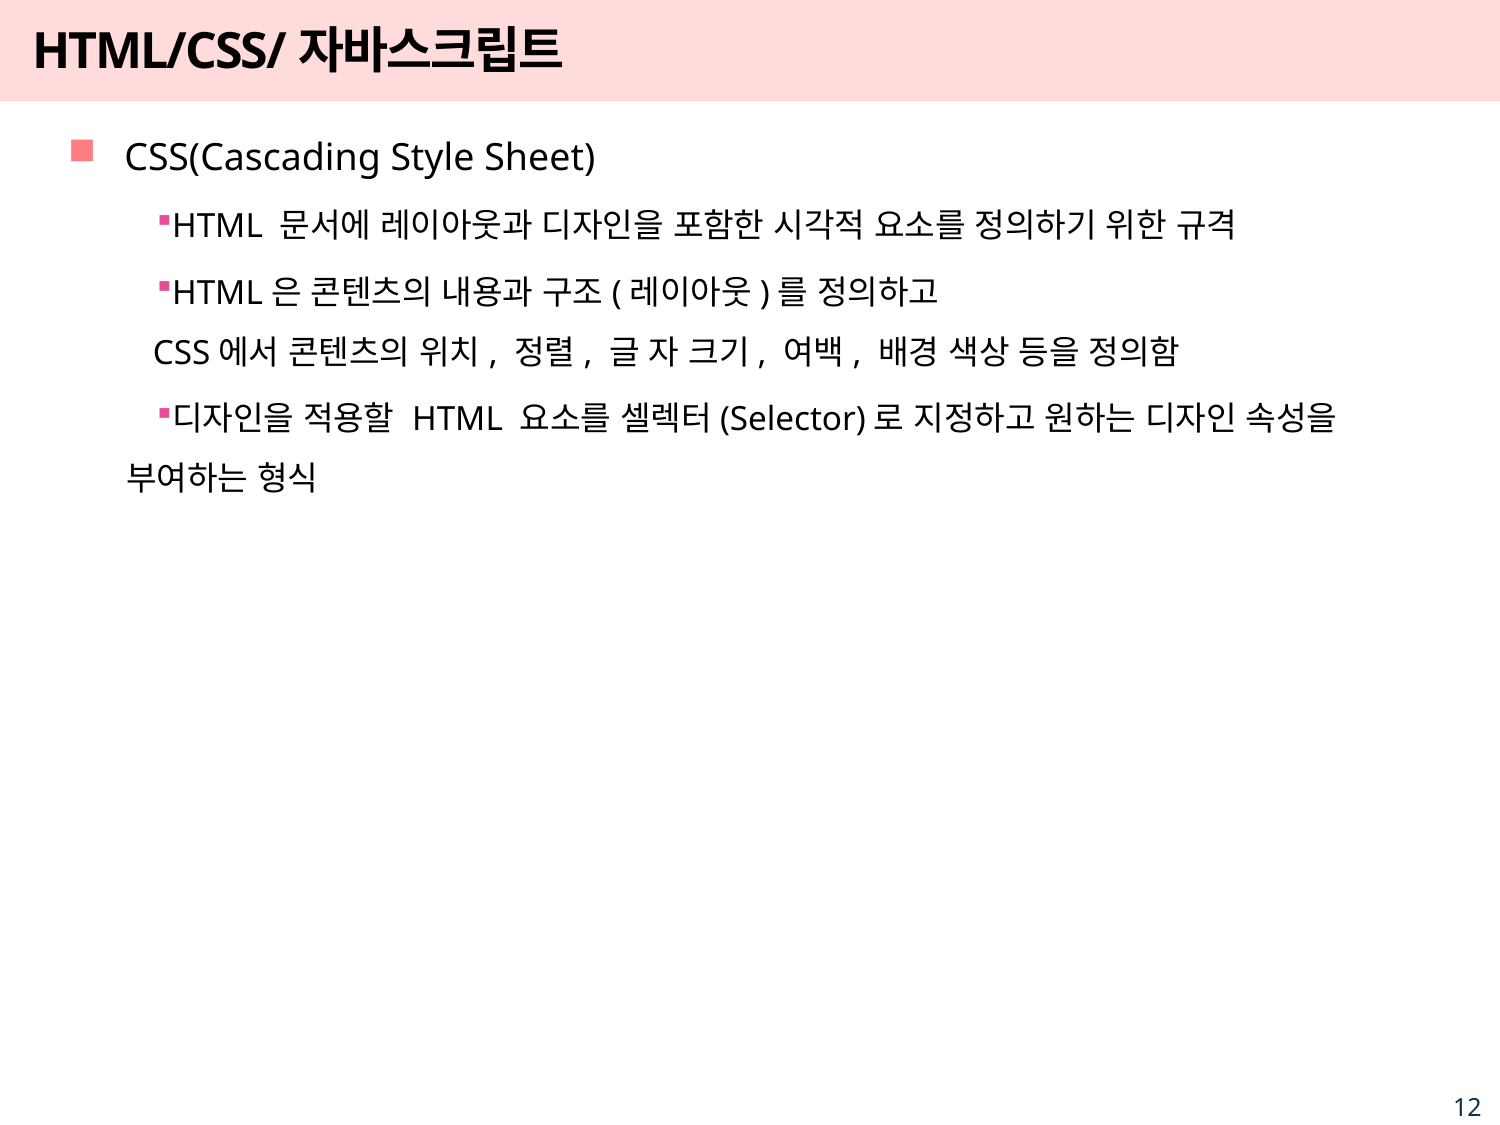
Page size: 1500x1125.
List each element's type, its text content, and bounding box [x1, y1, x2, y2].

title HTML/CSS/자바스크립트 [17, 10, 1295, 89]
list CSS(Cascading Style Sheet) HTML 문서에 레이아웃과 디자인을 포함한 시각적 요소를 정의하기 위한 규격 HTML은 콘텐츠의 내용과 구조(레이아웃)를 정의하고 CSS에서 콘텐츠의 위치, 정렬, 글 자 크기, 여백, 배경 색상 등을 정의함 디자인을 적용할 HTML 요소를 셀렉터(Selector)로 지정하고 원하는 디자인 속성을 부여하는 형식 [53, 125, 1425, 1005]
